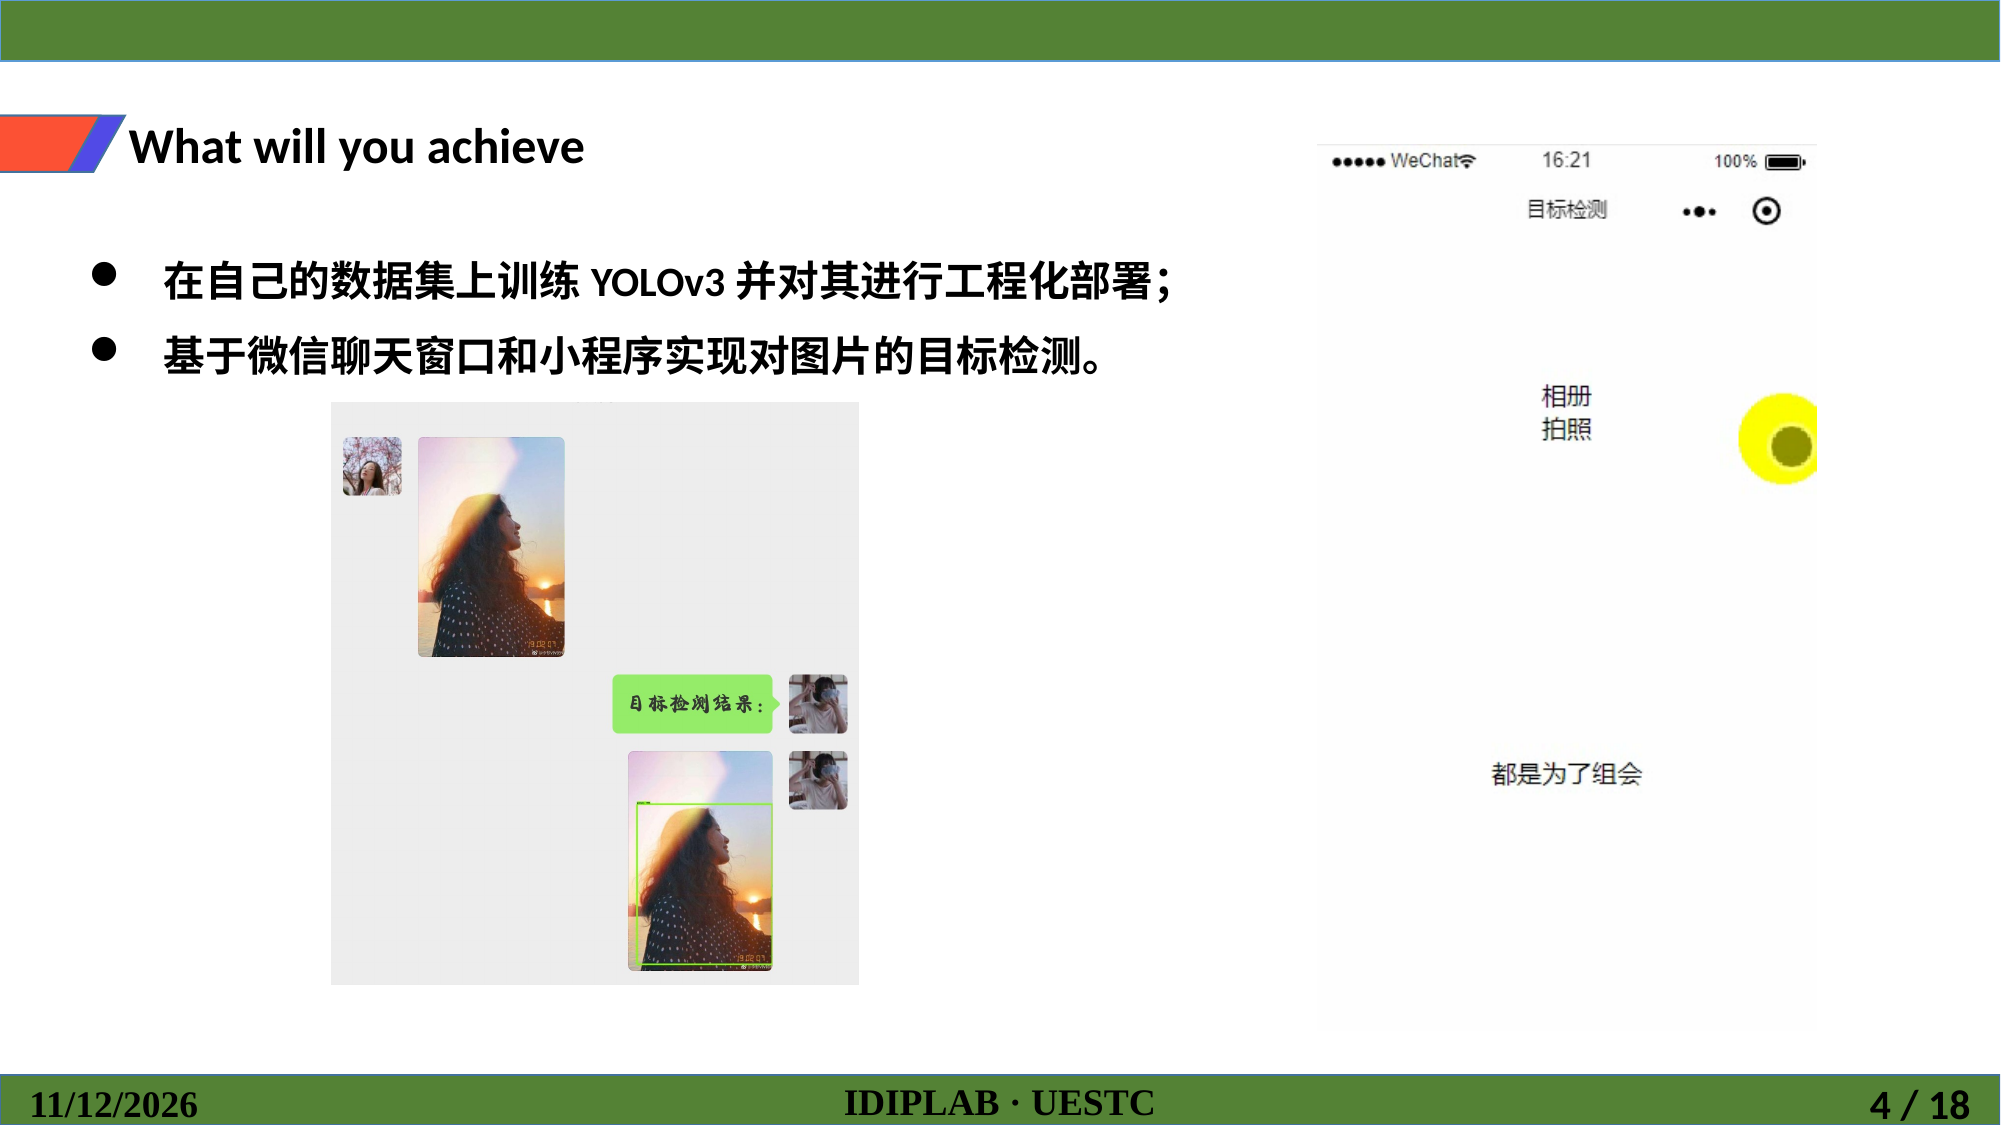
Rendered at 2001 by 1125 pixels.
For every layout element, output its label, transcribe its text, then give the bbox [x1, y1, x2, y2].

text_box 在自己的数据集上训练YOLOv3并对其进行工程化部署； 基于微信聊天窗口和小程序实现对图片的目标检测。 [73, 221, 1193, 387]
text_box [0, 114, 102, 173]
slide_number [14, 1074, 465, 1125]
text_box What will you achieve [113, 105, 749, 181]
picture [331, 402, 859, 985]
text_box [70, 114, 113, 173]
footer IDIPLAB · UESTC [662, 1070, 1338, 1125]
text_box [1316, 143, 1817, 1032]
slide_number 4 / 18 [1535, 1076, 1986, 1125]
